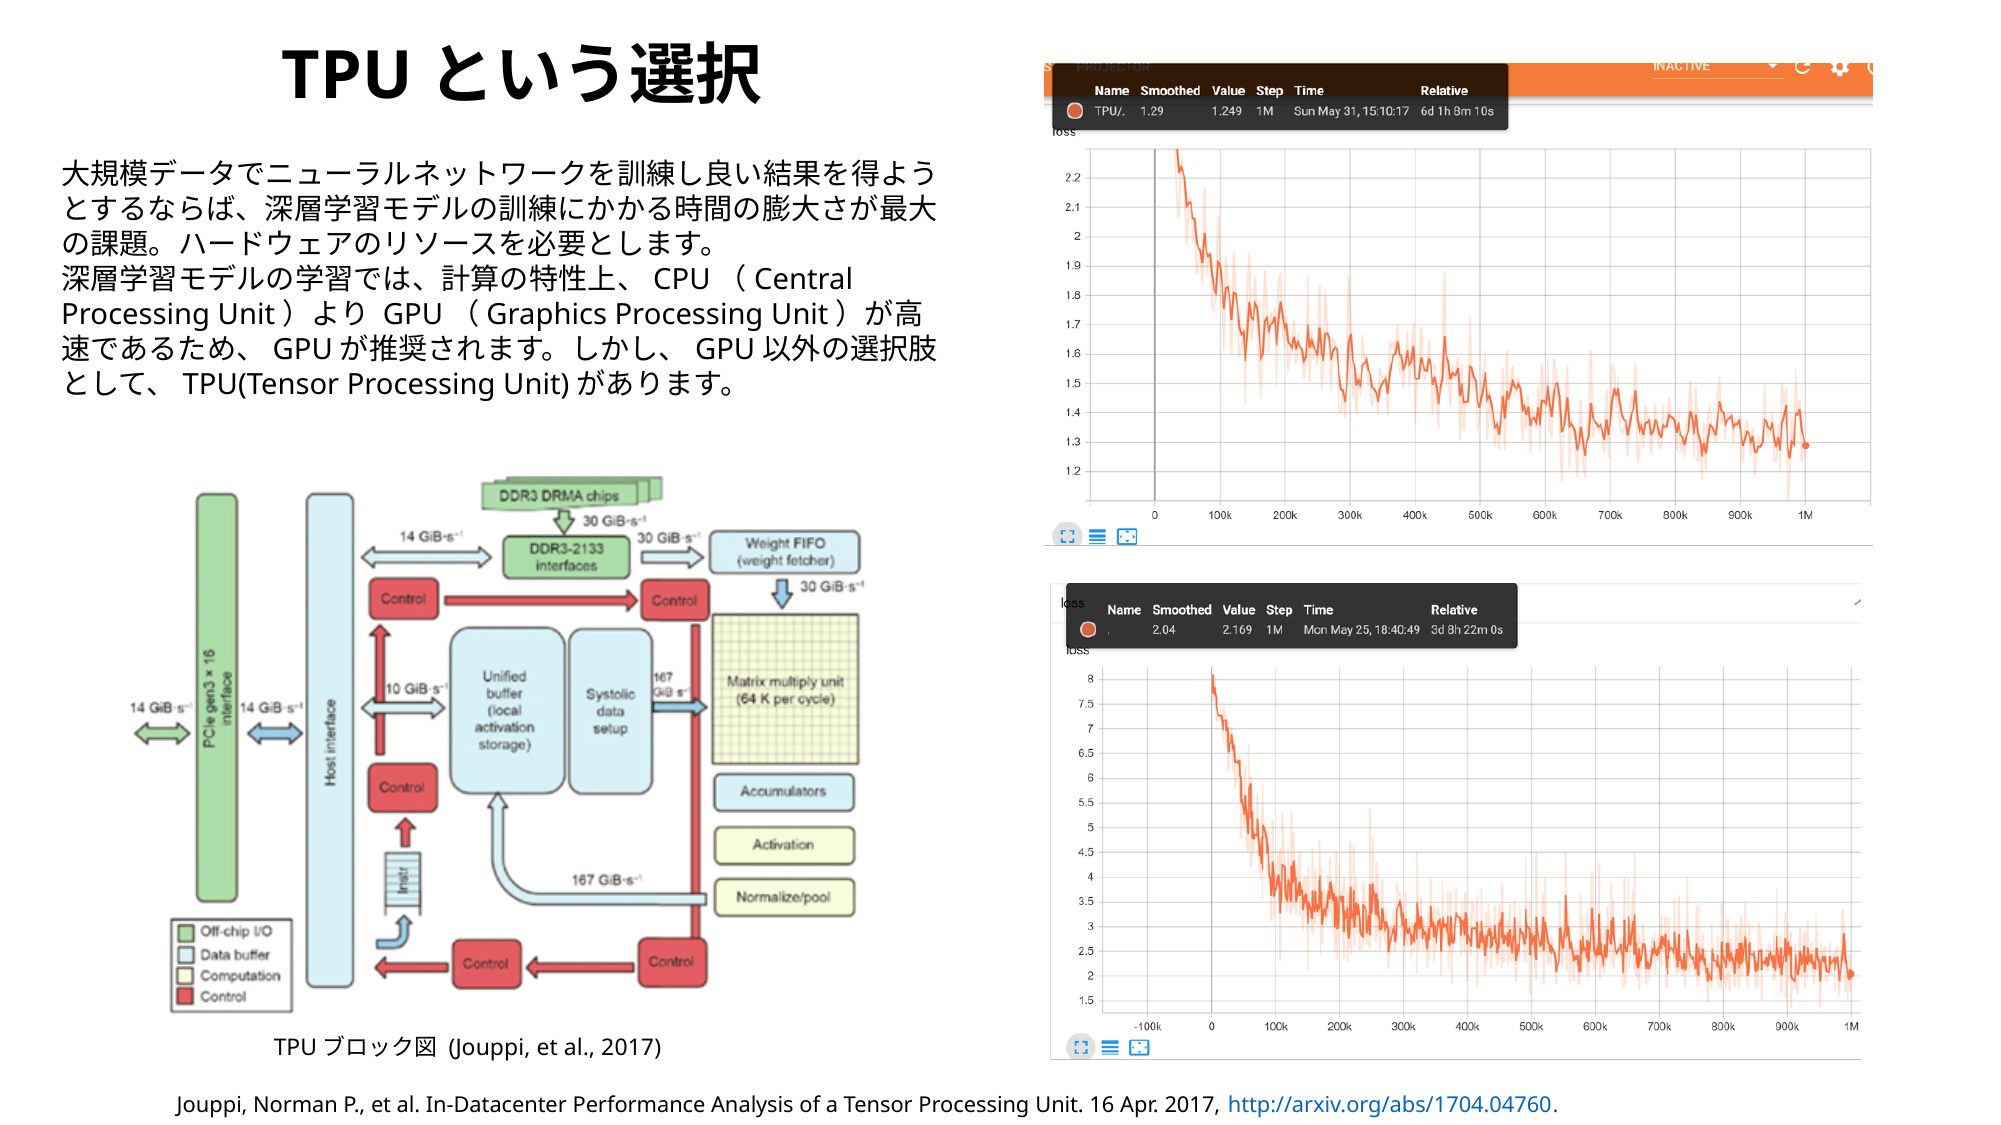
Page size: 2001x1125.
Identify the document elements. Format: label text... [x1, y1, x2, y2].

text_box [107, 475, 875, 1068]
text_box Jouppi, Norman P., et al. In-Datacenter Performance Analysis of a Tensor Processing Unit. 16 Apr. 2017, http://arxiv.org/abs/1704.04760. [161, 1083, 1902, 1125]
picture [1044, 583, 1873, 1060]
picture [1044, 63, 1873, 546]
text_box TPUという選択 [0, 24, 1045, 120]
text_box 大規模データでニューラルネットワークを訓練し良い結果を得ようとするならば、深層学習モデルの訓練にかかる時間の膨大さが最大の課題。ハードウェアのリソースを必要とします。 深層学習モデルの学習では、計算の特性上、CPU（Central Processing Unit）より GPU（Graphics Processing Unit）が高速であるため、GPUが推奨されます。しかし、GPU以外の選択肢として、TPU(Tensor Processing Unit)があります。 [46, 148, 960, 408]
